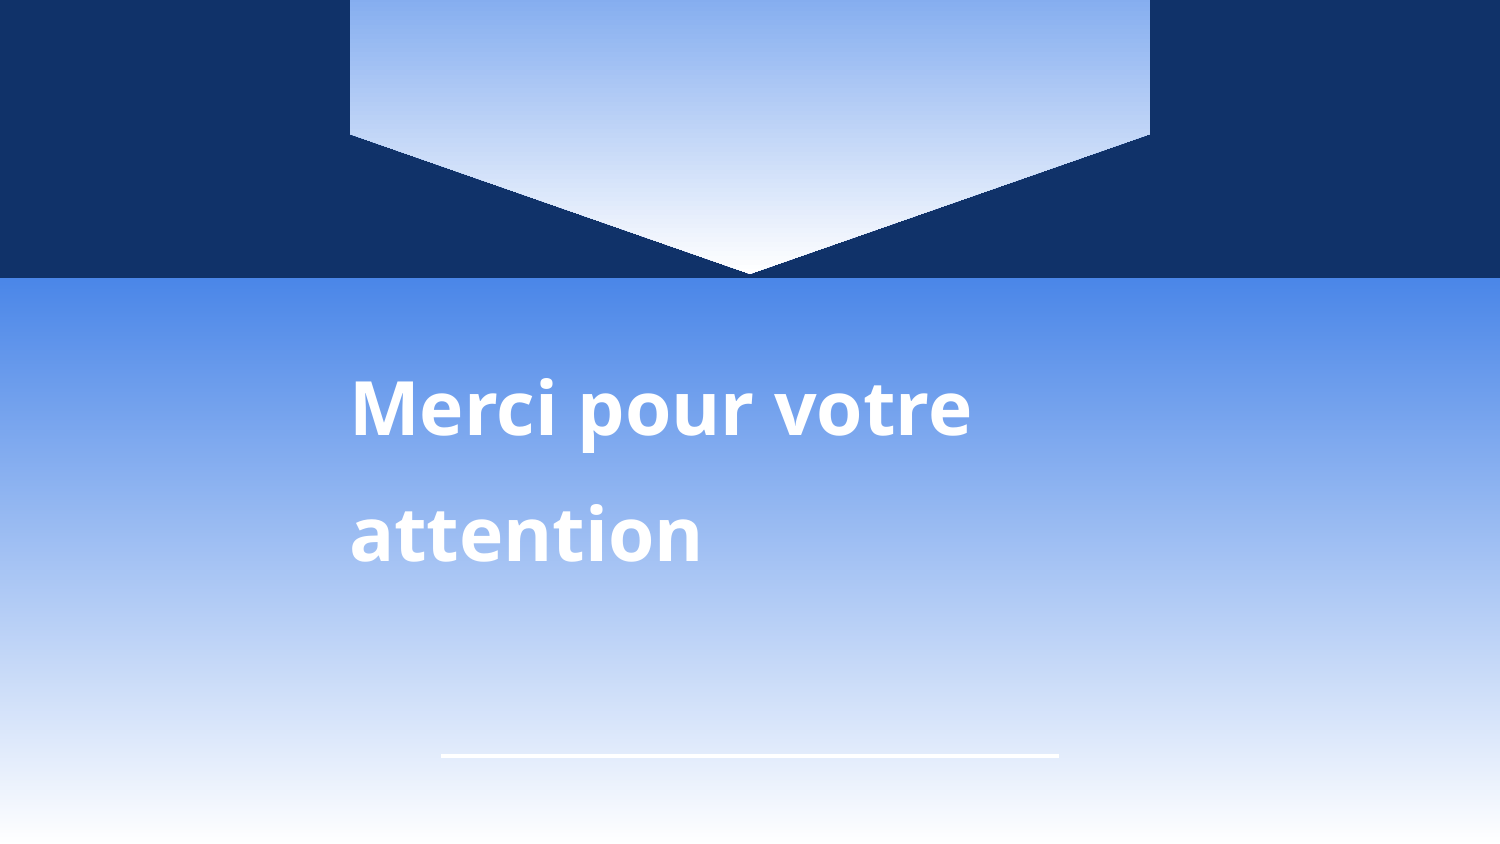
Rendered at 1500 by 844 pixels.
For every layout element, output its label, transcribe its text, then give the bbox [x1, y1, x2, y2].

text_box Merci pour votre attention [334, 317, 1222, 584]
